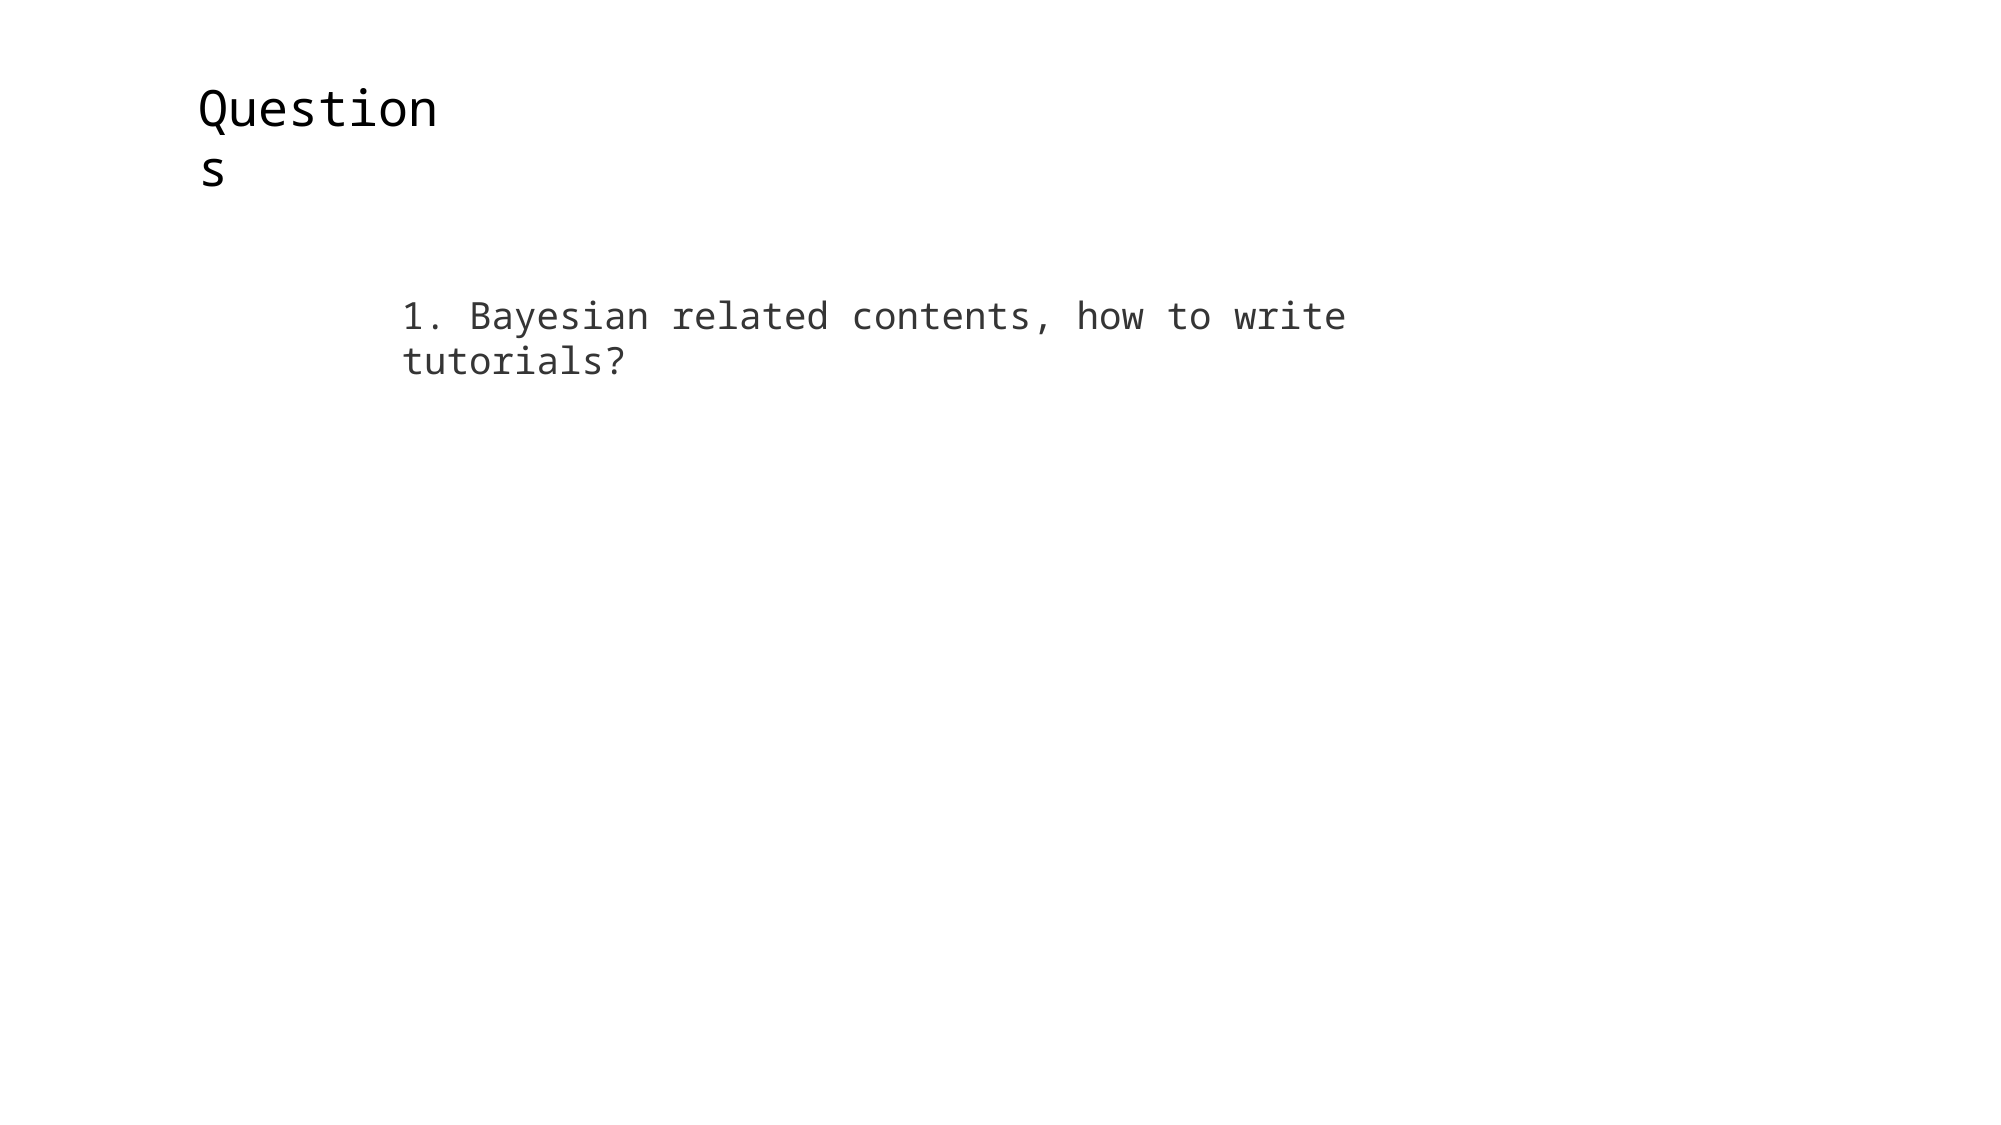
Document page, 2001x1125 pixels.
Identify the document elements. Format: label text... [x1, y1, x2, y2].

text_box Questions [184, 69, 472, 205]
text_box 1. Bayesian related contents, how to write tutorials? [386, 284, 1559, 390]
